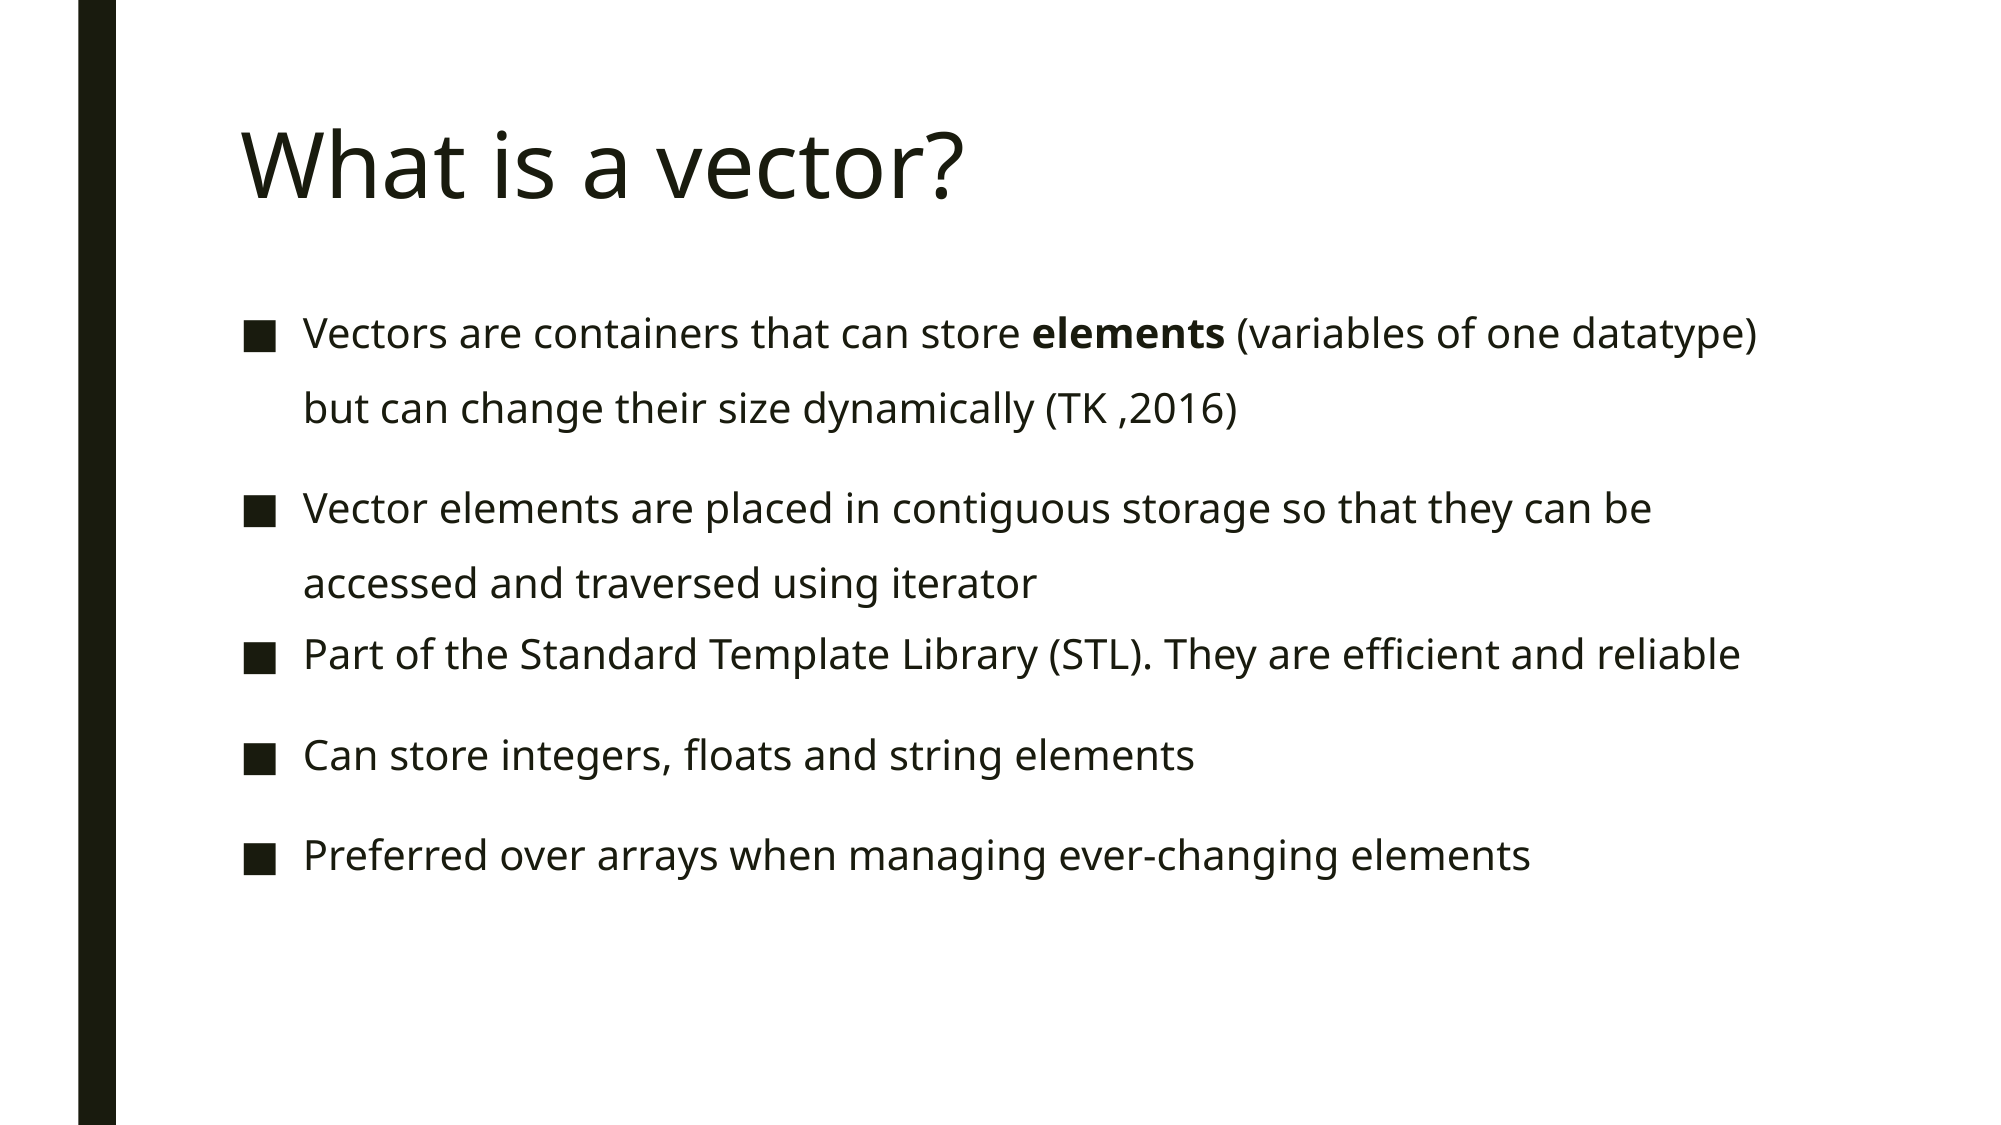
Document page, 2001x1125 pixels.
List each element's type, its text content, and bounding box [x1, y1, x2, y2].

list Vectors are containers that can store elements (variables of one datatype) but can change their size dynamically (TK ,2016) Vector elements are placed in contiguous storage so that they can be accessed and traversed using iterator Part of the Standard Template Library (STL). They are efficient and reliable Can store integers, floats and string elements Preferred over arrays when managing ever-changing elements [225, 273, 1800, 963]
title What is a vector? [225, 112, 1800, 273]
